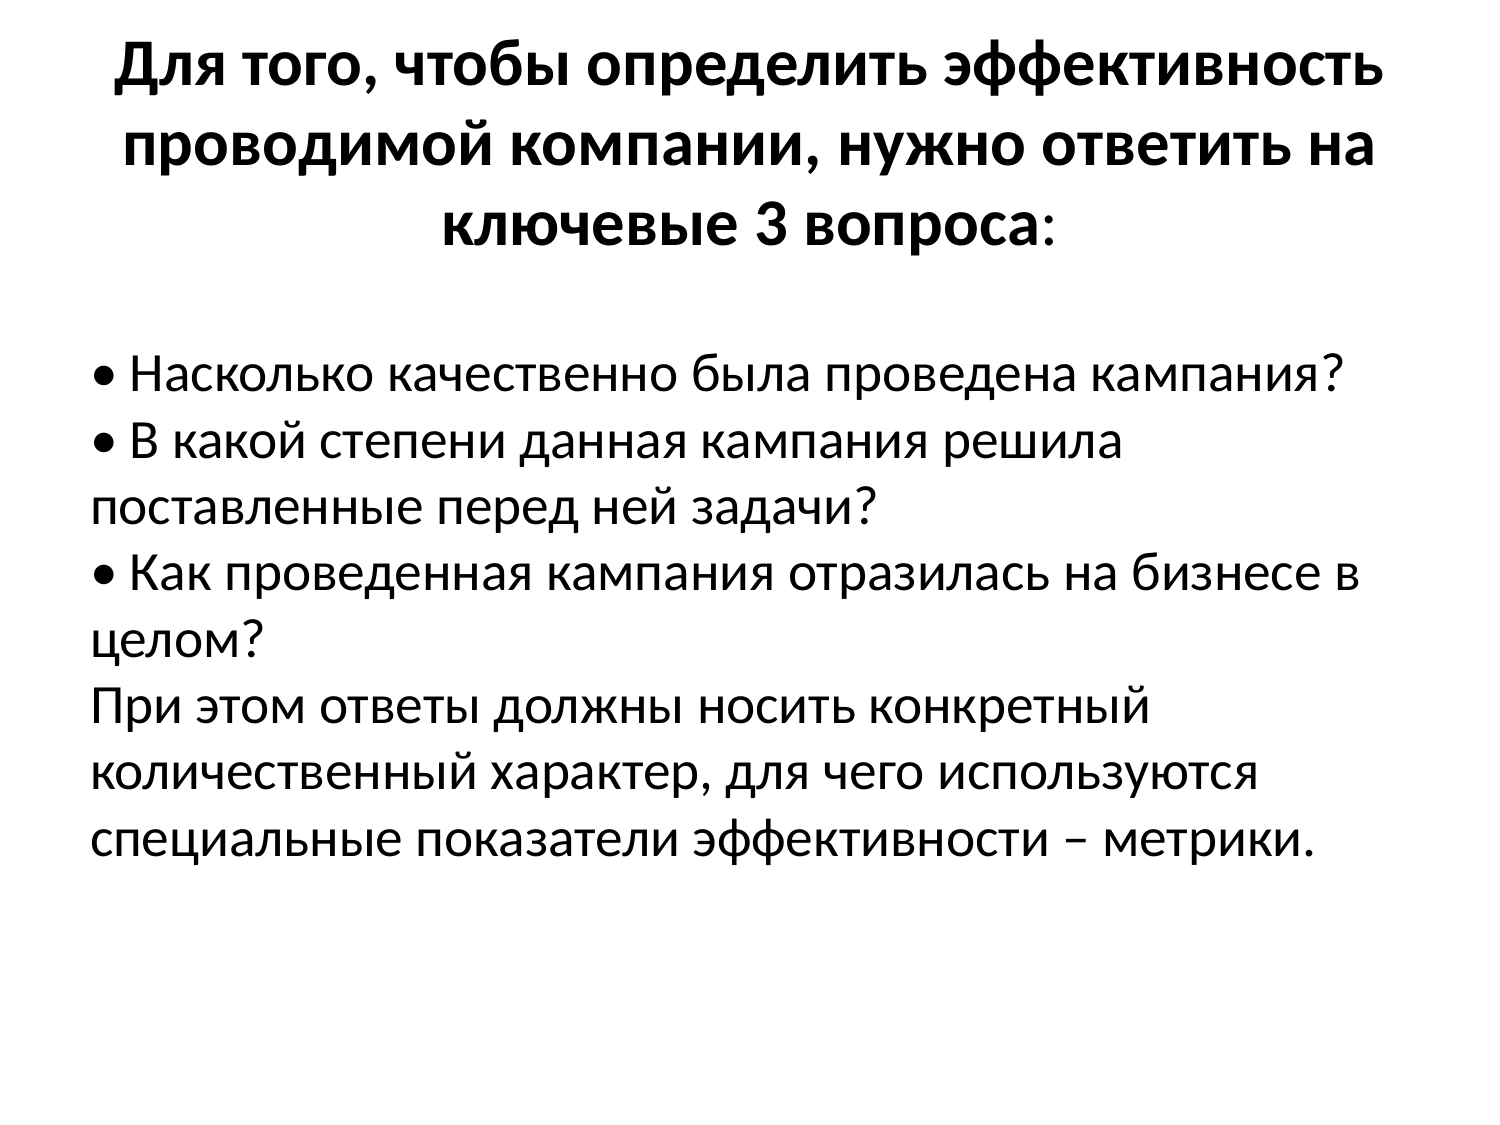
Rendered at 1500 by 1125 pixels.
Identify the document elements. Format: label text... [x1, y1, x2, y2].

list • Насколько качественно была проведена кампания? • В какой степени данная кампания решила поставленные перед ней задачи? • Как проведенная кампания отразилась на бизнесе в целом? При этом ответы должны носить конкретный количественный характер, для чего используются специальные показатели эффективности – метрики. [75, 262, 1425, 1005]
title Для того, чтобы определить эффективность проводимой компании, нужно ответить на ключевые 3 вопроса: [75, 45, 1425, 233]
